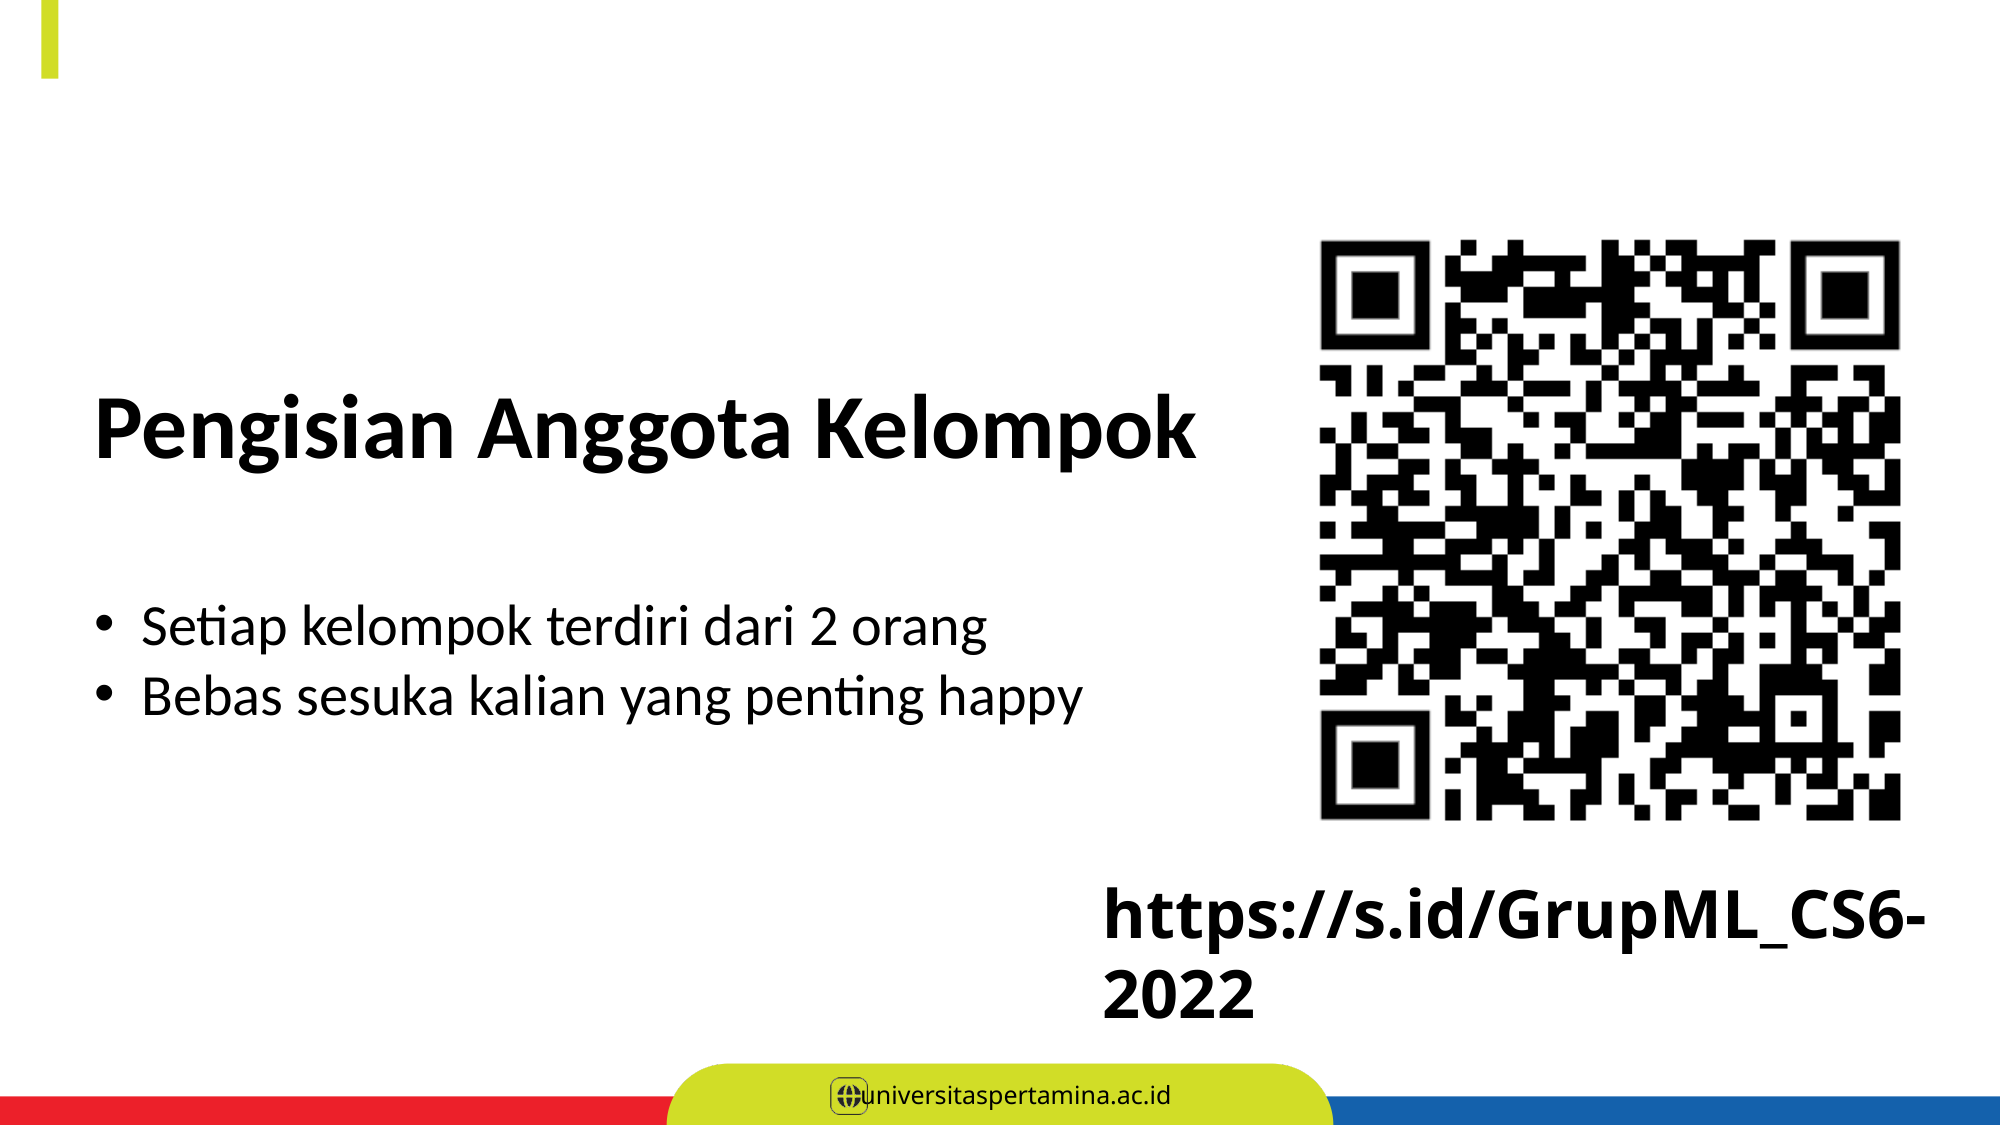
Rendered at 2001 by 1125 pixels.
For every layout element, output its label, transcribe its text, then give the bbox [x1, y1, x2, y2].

picture [1303, 212, 1921, 838]
text_box https://s.id/GrupML_CS6-2022 [1087, 864, 2000, 1040]
picture [0, 1063, 2000, 1125]
text_box Pengisian Anggota Kelompok Setiap kelompok terdiri dari 2 orang Bebas sesuka kalian yang penting happy [79, 359, 1303, 735]
